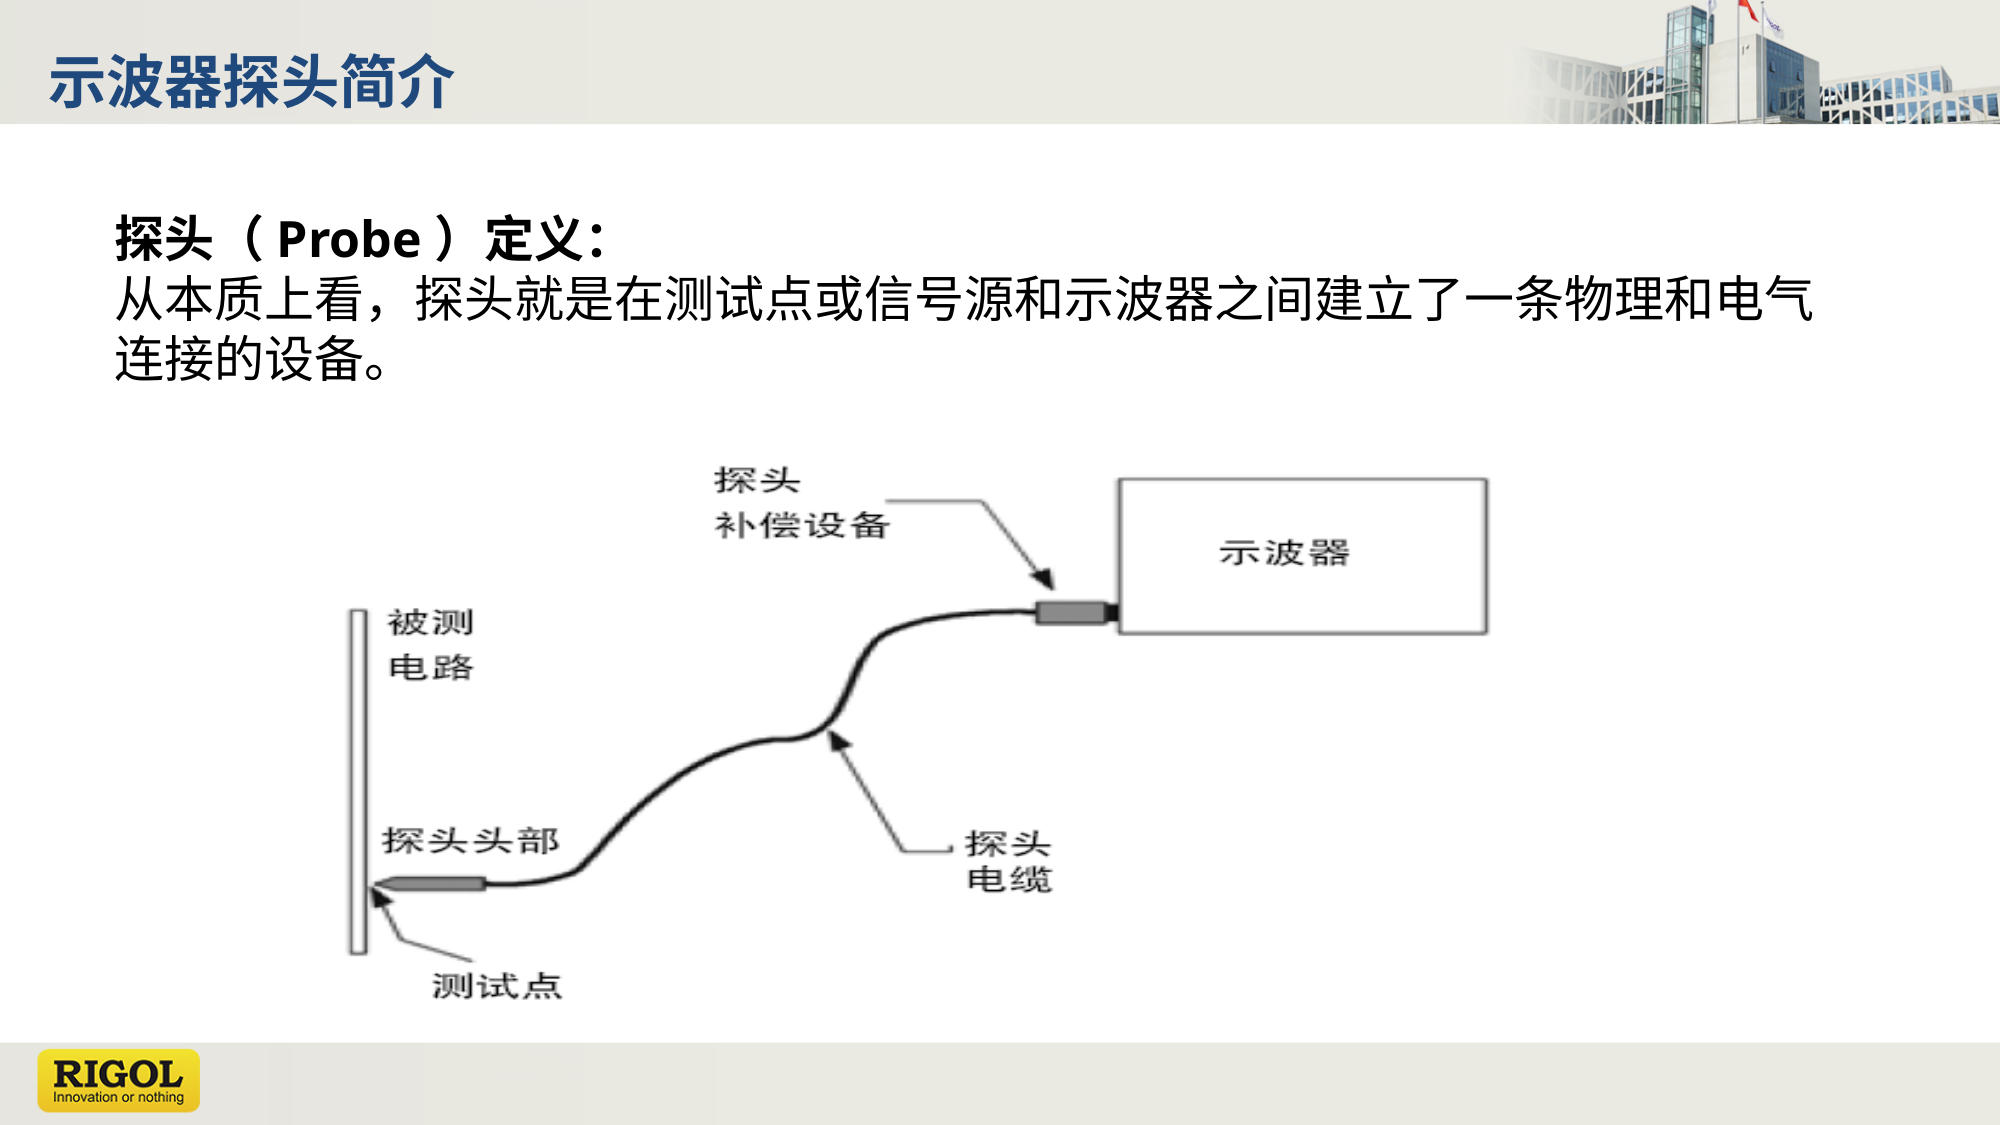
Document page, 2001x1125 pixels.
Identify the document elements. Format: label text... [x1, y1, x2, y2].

text_box 探头（Probe）定义： 从本质上看，探头就是在测试点或信号源和示波器之间建立了一条物理和电气连接的设备。 [99, 199, 1867, 440]
picture [0, 0, 2000, 1125]
title 示波器探头简介 [33, 37, 1784, 138]
